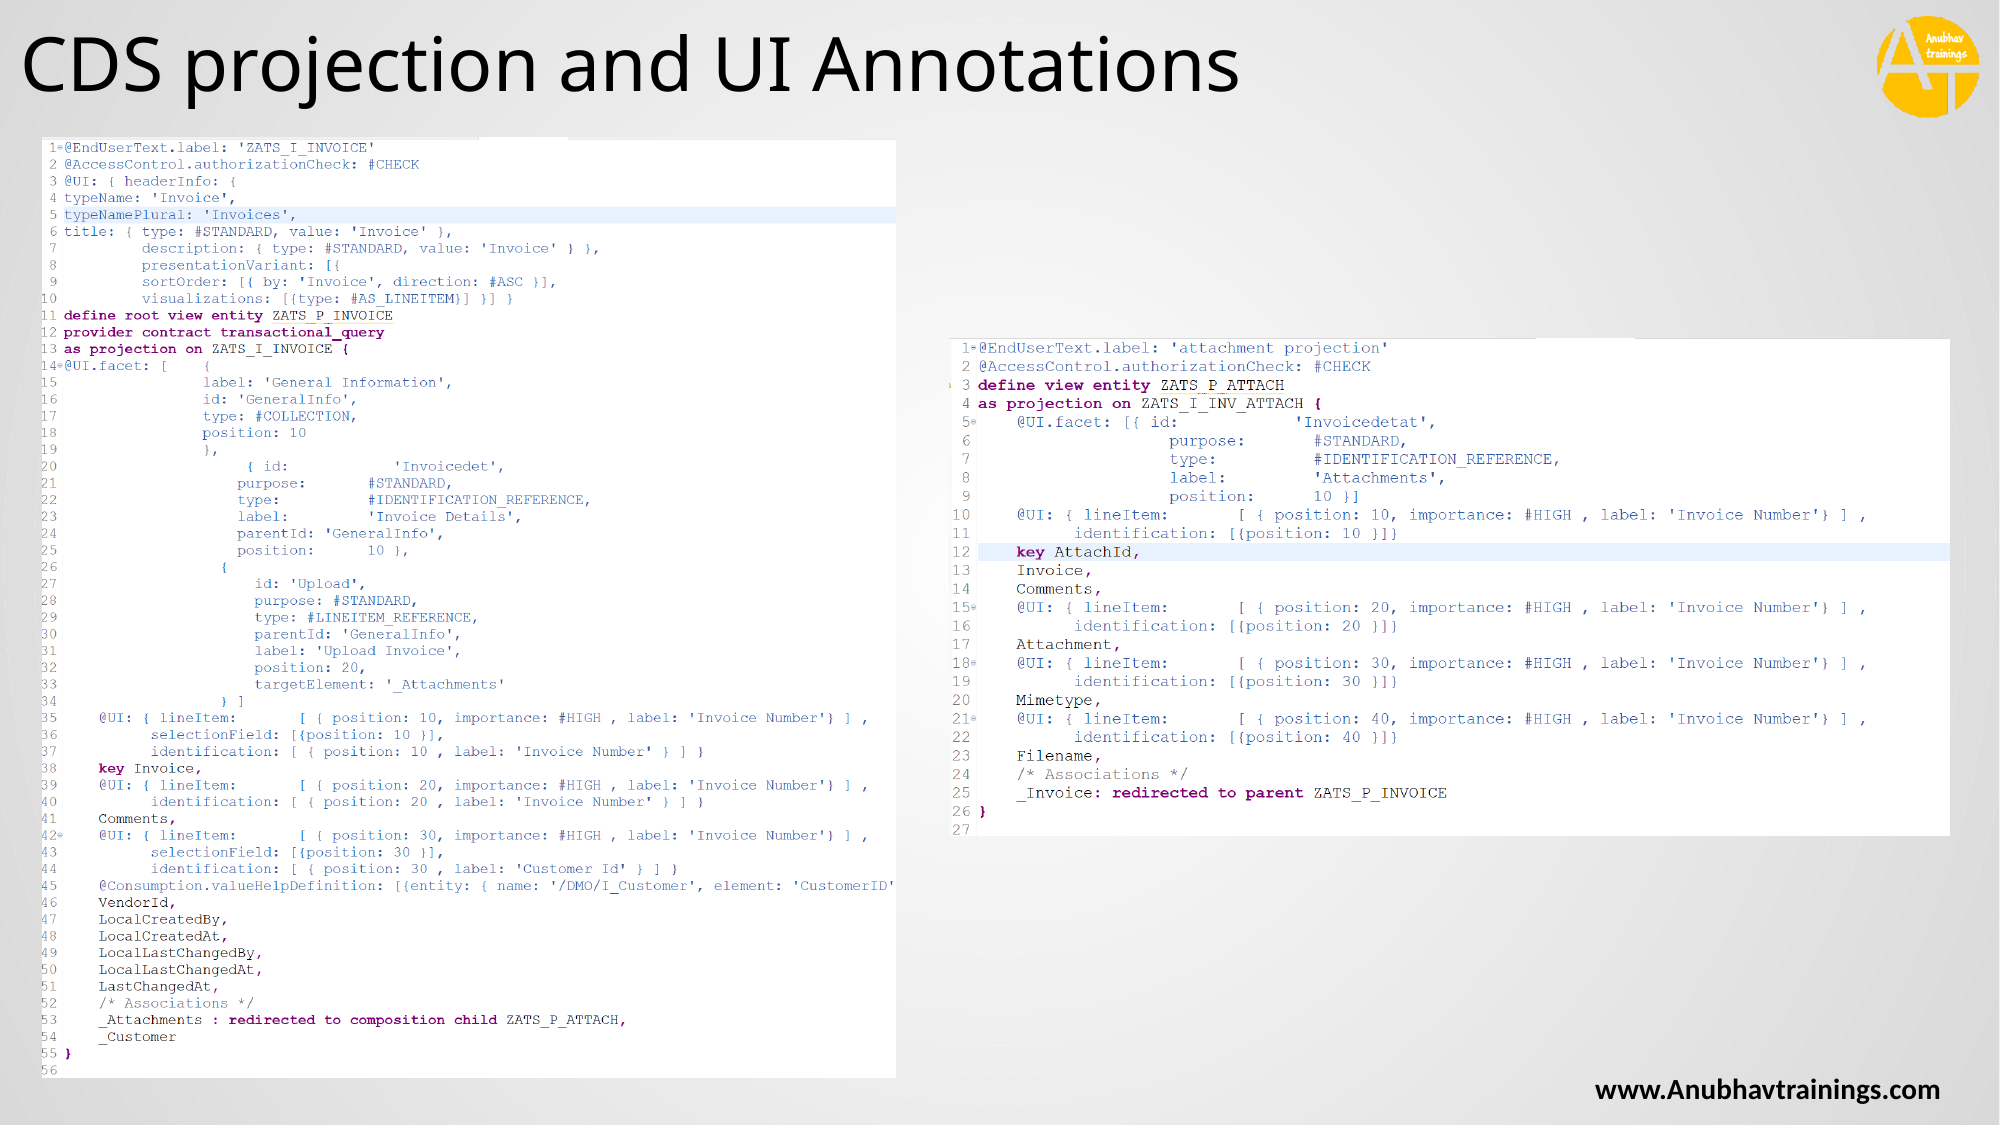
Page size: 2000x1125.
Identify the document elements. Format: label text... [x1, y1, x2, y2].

title CDS projection and UI Annotations [0, 3, 1800, 121]
picture [1866, 9, 1985, 126]
footer www.Anubhavtrainings.com [1543, 1058, 1994, 1118]
picture [949, 337, 1950, 837]
picture [42, 136, 896, 1078]
